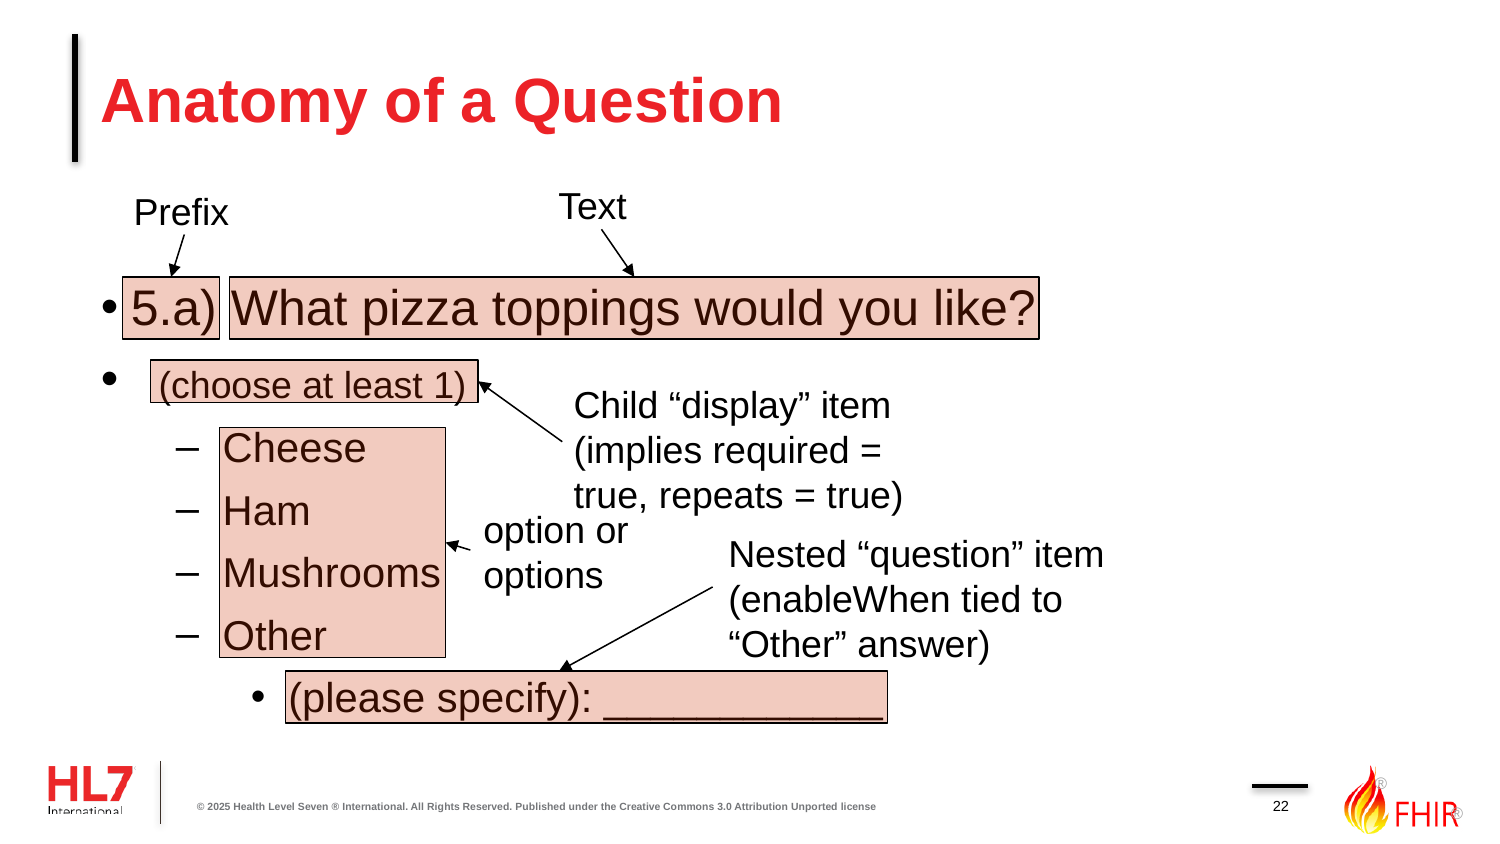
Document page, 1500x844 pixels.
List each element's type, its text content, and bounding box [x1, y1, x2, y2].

slide_number 22 [1258, 786, 1304, 814]
title Anatomy of a Question [100, 33, 1451, 130]
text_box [285, 524, 1121, 724]
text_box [219, 512, 650, 658]
picture [1339, 760, 1463, 837]
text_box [150, 359, 955, 504]
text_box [122, 181, 253, 340]
footer © 2025 Health Level Seven ® International. All Rights Reserved. Published under the Creative Commons 3.0 Attribution Unported license [196, 786, 941, 813]
list 5.a) What pizza toppings would you like? (choose at least 1) Cheese Ham Mushrooms Other (please specify): ____________ [100, 130, 1451, 640]
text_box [229, 176, 1040, 340]
